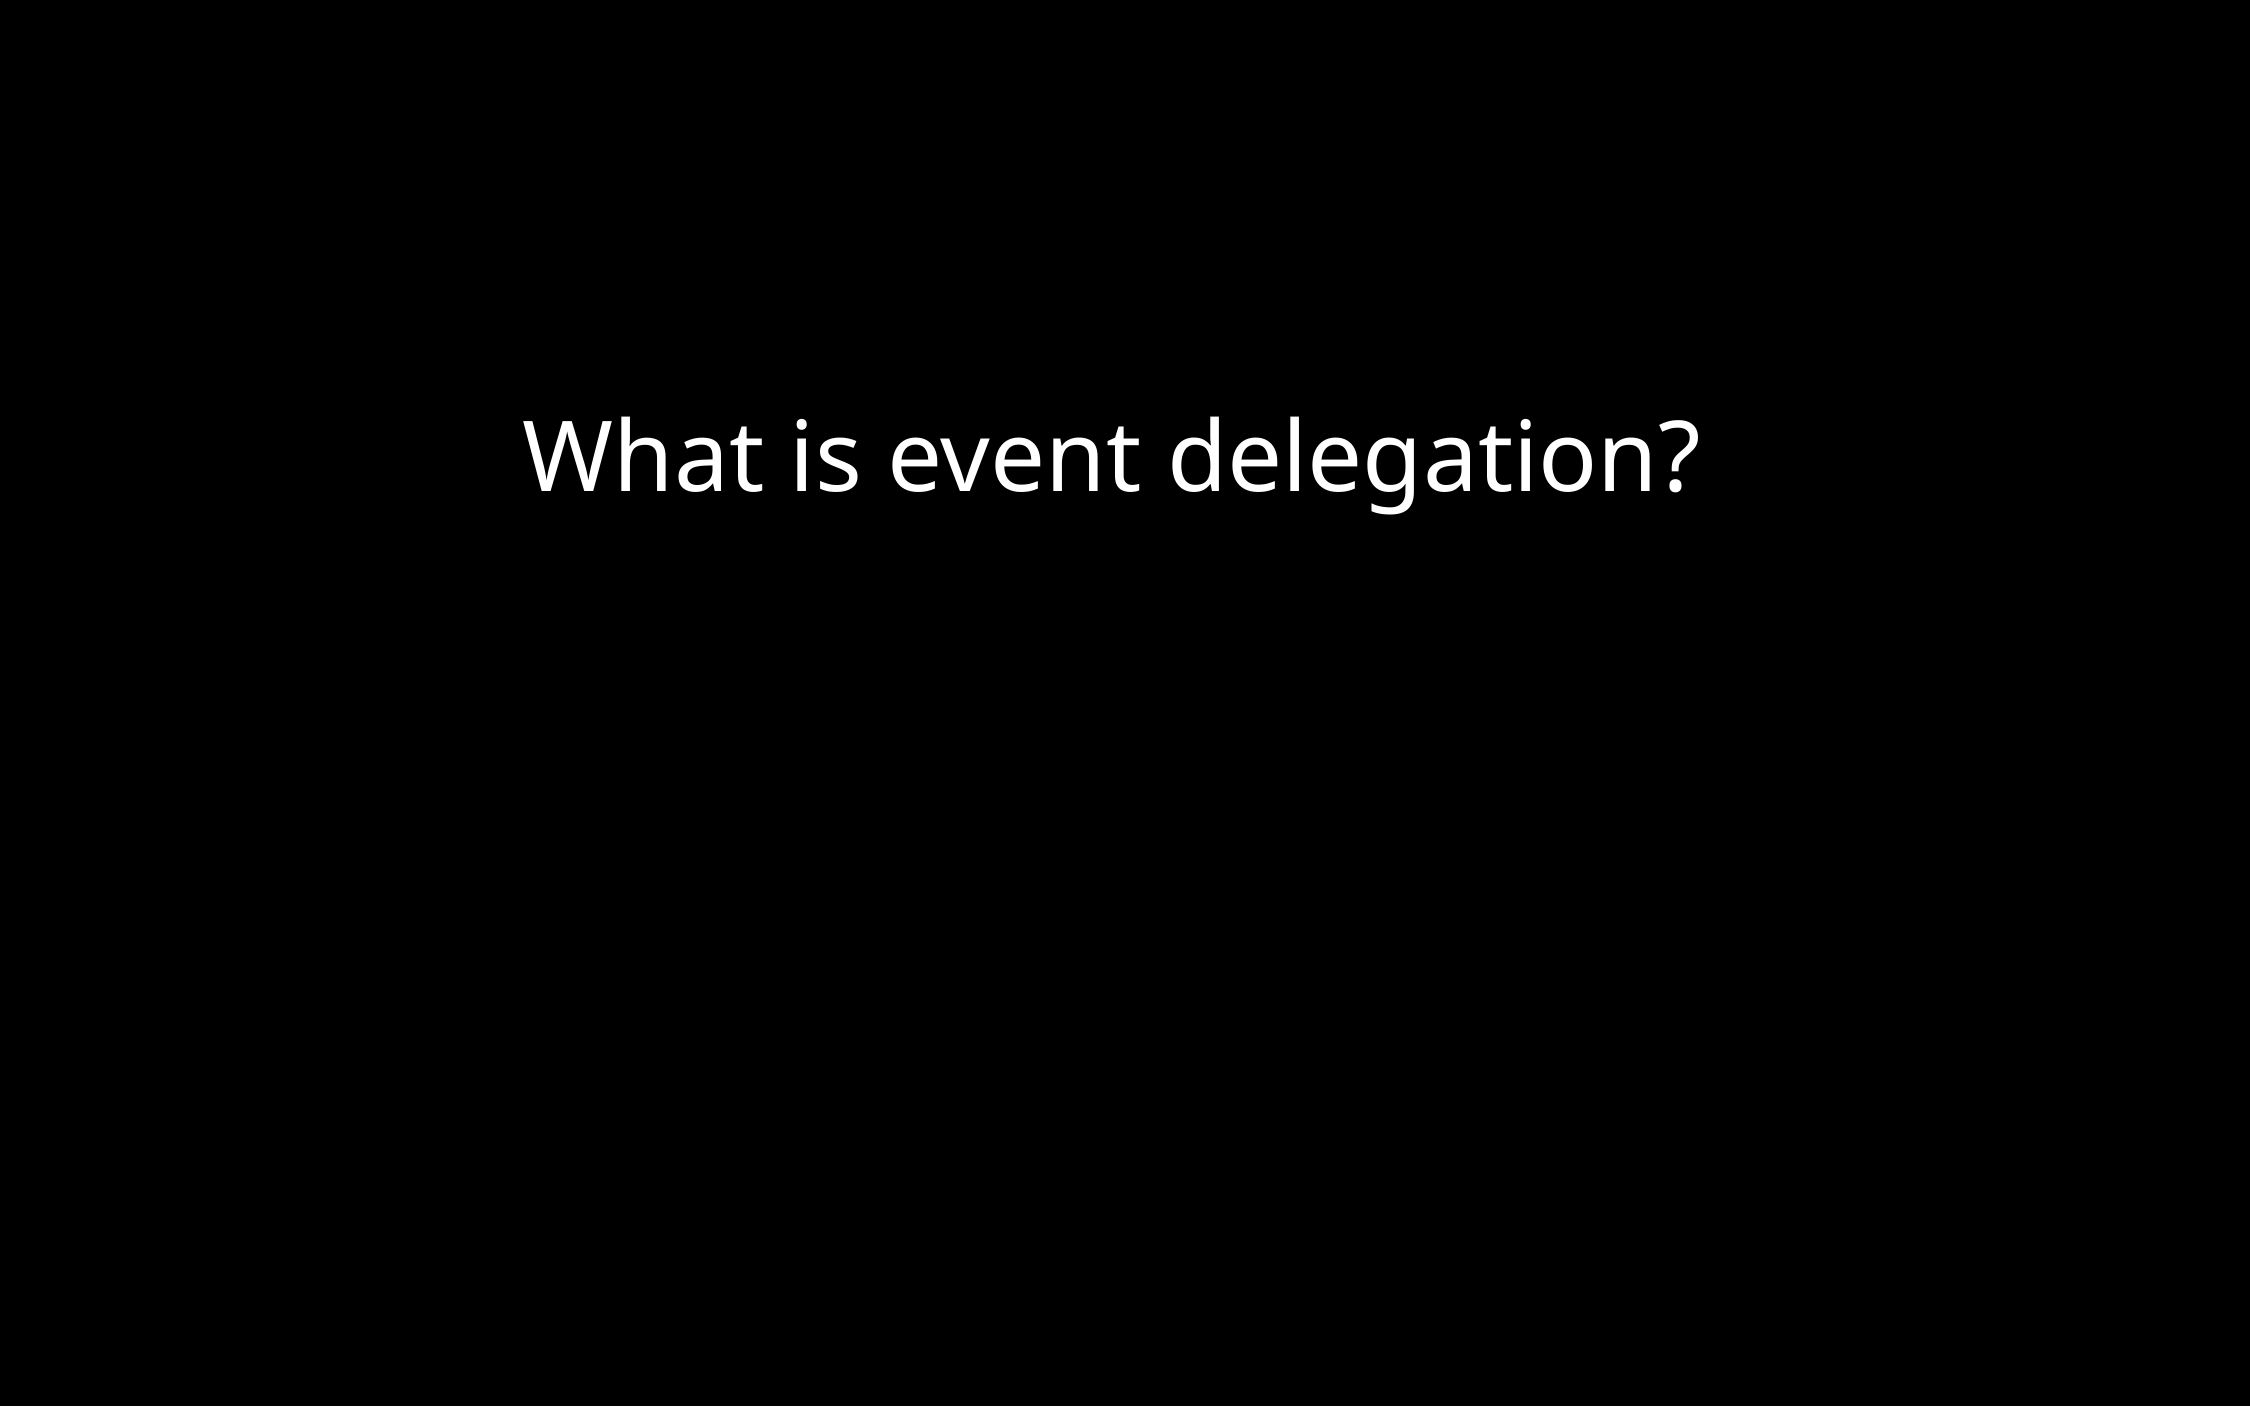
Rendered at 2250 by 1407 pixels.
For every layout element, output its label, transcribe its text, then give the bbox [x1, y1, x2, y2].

text_box What is event delegation? [492, 352, 1757, 934]
